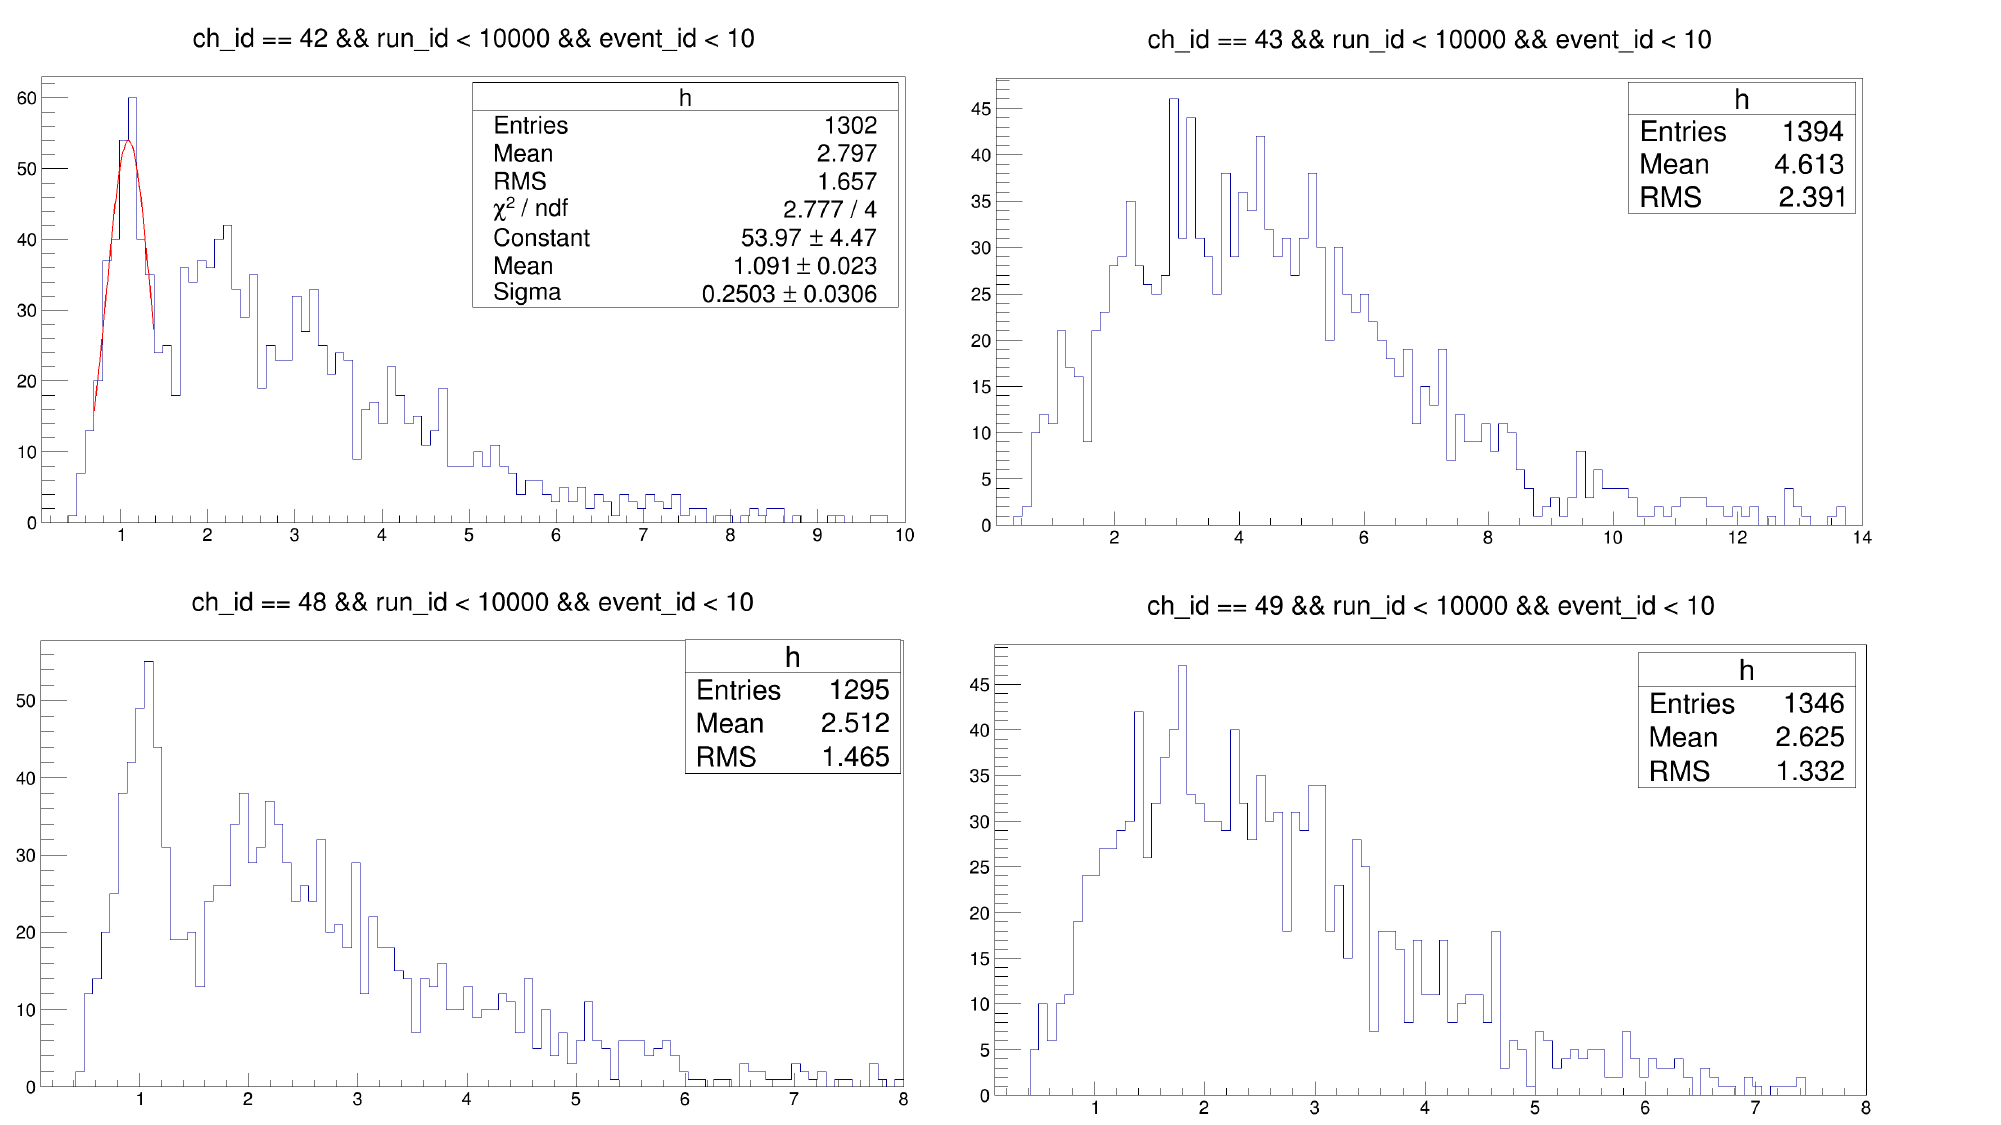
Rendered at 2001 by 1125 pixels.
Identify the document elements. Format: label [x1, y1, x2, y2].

picture [11, 24, 918, 549]
picture [11, 589, 918, 1111]
picture [967, 589, 1875, 1122]
picture [968, 24, 1875, 550]
